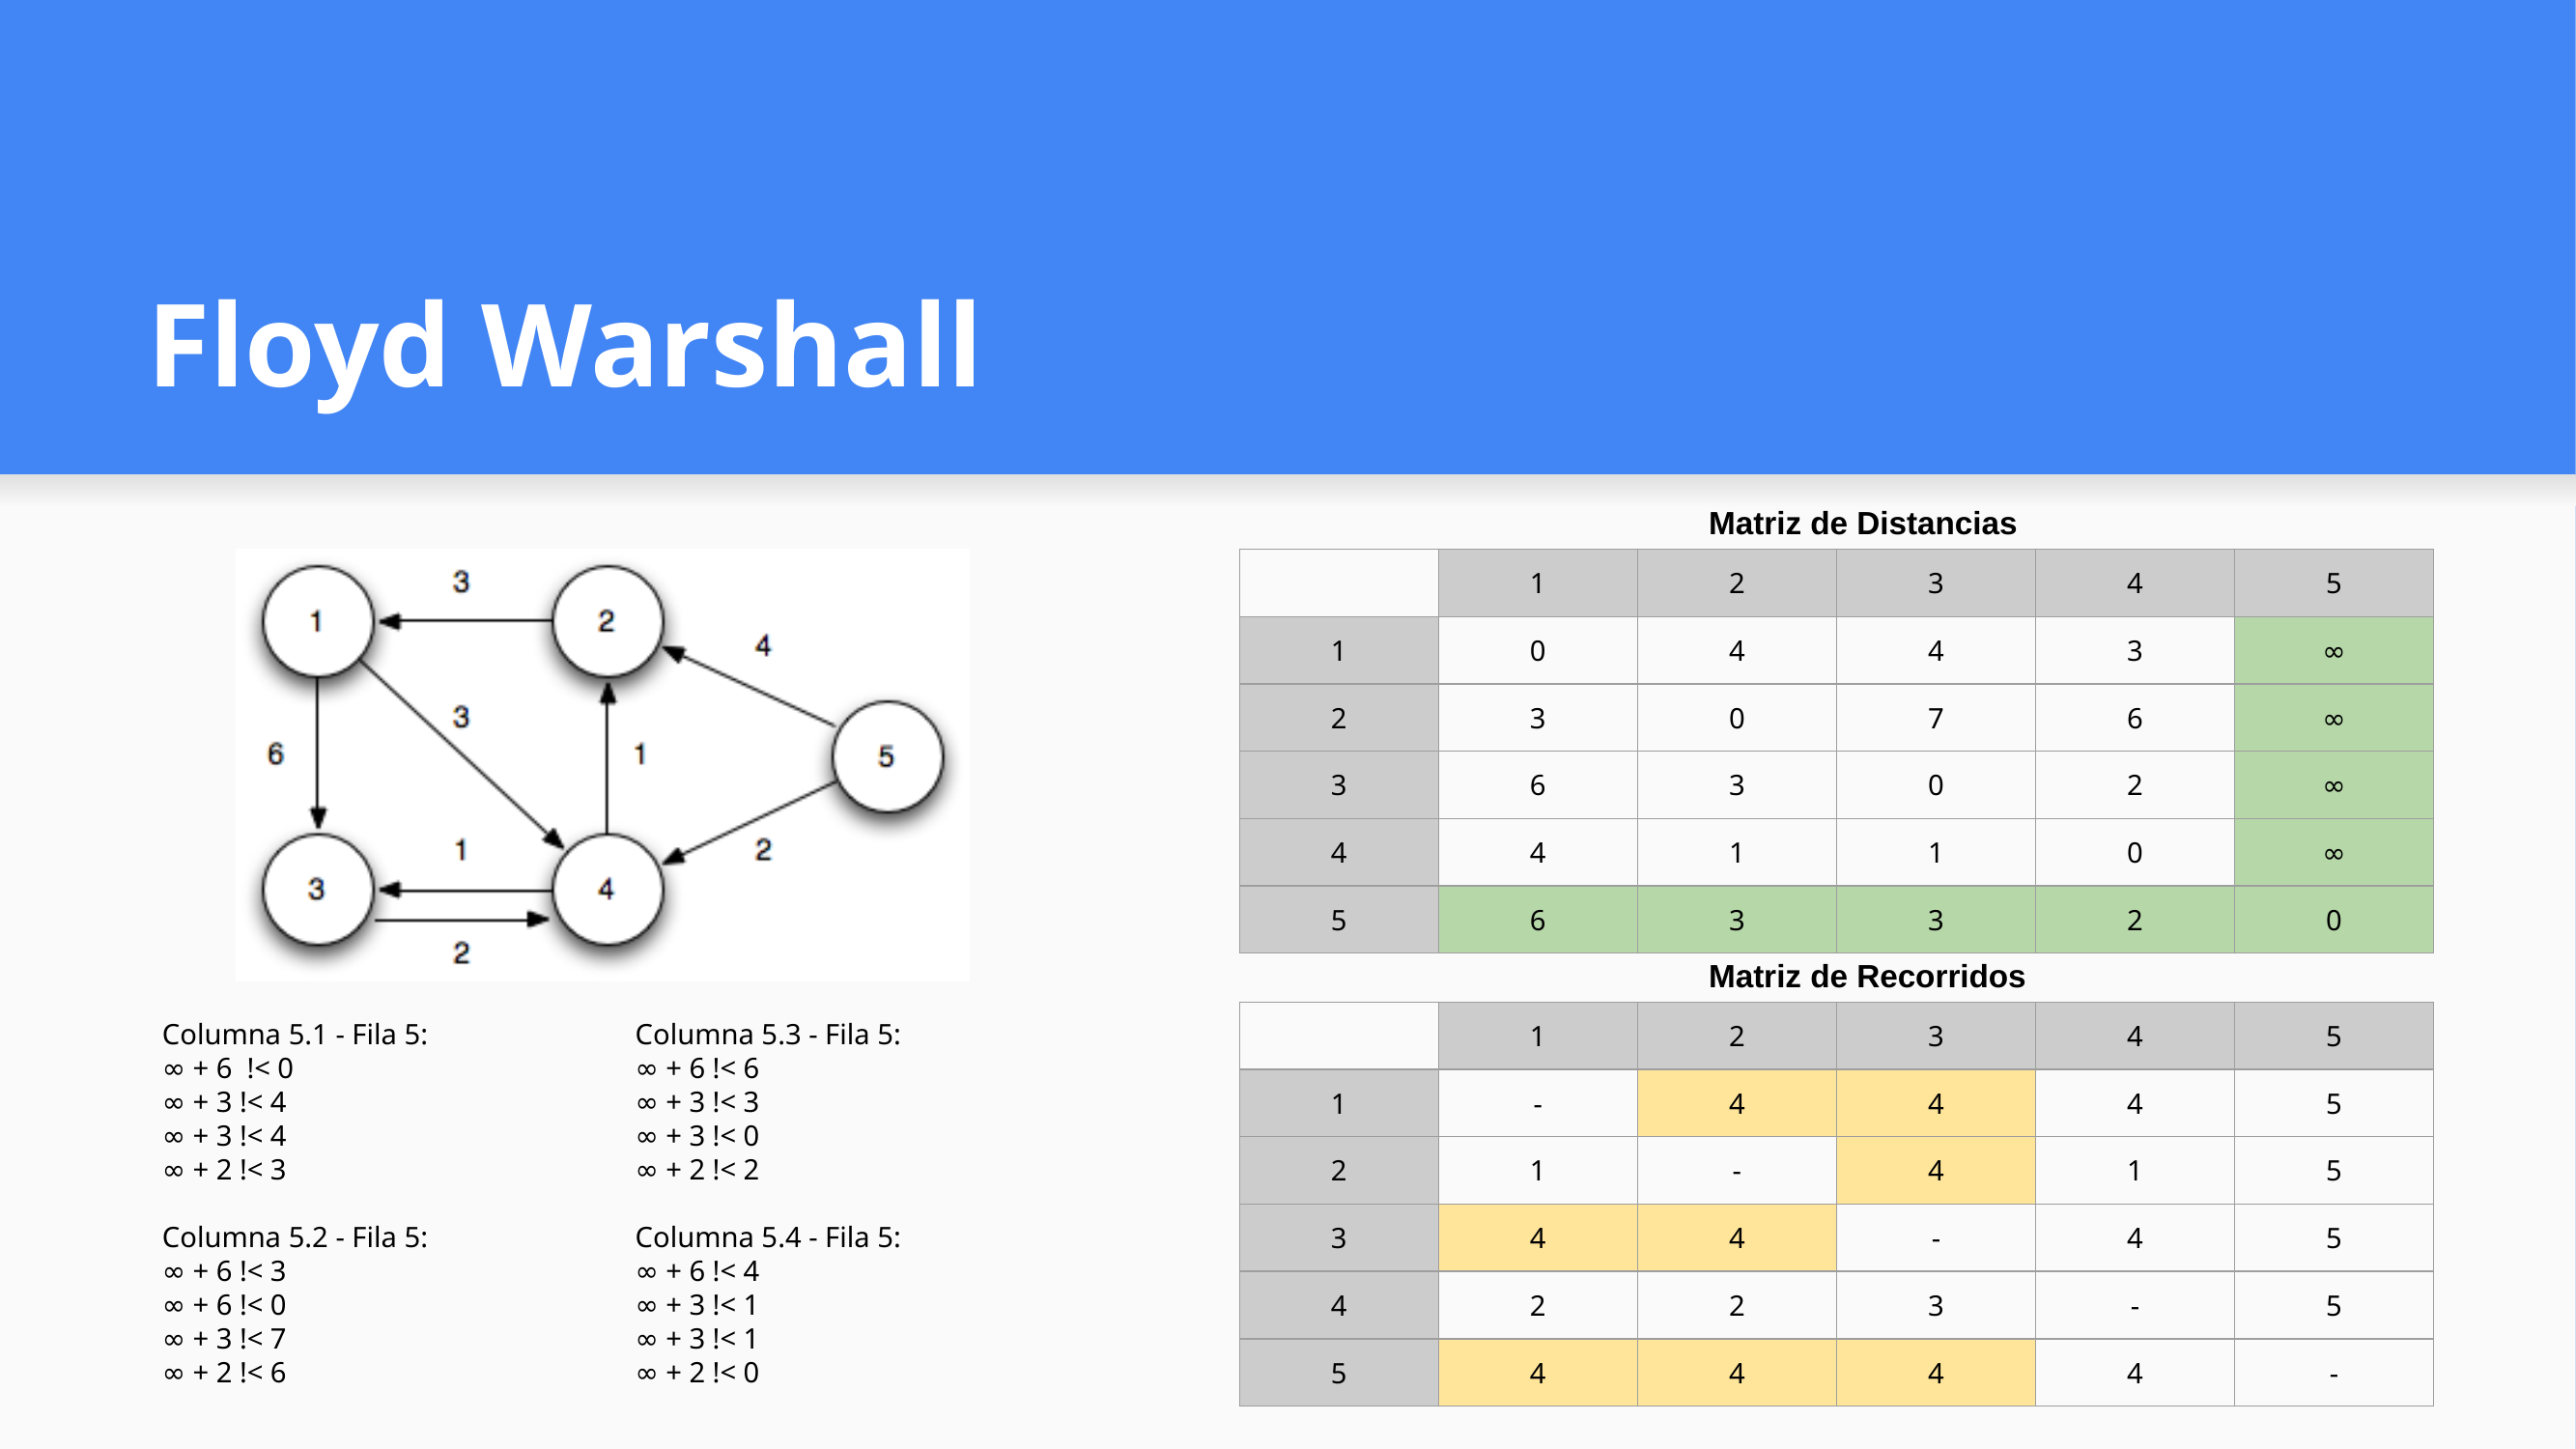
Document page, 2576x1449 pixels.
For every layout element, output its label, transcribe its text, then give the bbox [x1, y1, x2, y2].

table_cell 1 [1439, 1137, 1637, 1204]
table_header 2 [1638, 550, 1836, 616]
table_cell 4 [1638, 617, 1836, 683]
table_cell 4 [1837, 1070, 2035, 1136]
table_cell 1 [1638, 819, 1836, 885]
table_cell - [2036, 1272, 2234, 1338]
table_cell 4 [1439, 1205, 1637, 1270]
table_cell 0 [1439, 617, 1637, 683]
table_cell 5 [1240, 887, 1438, 952]
table_cell 2 [1638, 1272, 1836, 1338]
table_cell 4 [1638, 1070, 1836, 1136]
picture [235, 549, 970, 981]
table_cell 1 [2036, 1137, 2234, 1204]
table_header 1 [1439, 1003, 1637, 1068]
table_header [1240, 1003, 1438, 1068]
table_cell - [1837, 1205, 2035, 1270]
table_cell 5 [2235, 1070, 2433, 1136]
table_cell ∞ [2235, 617, 2433, 683]
table_cell 1 [1837, 819, 2035, 885]
table_cell 5 [2235, 1137, 2433, 1204]
table_cell 6 [2036, 685, 2234, 751]
table_cell 4 [2036, 1340, 2234, 1406]
table_cell 0 [2036, 819, 2234, 885]
table_cell 4 [1638, 1205, 1836, 1270]
table_cell 1 [1240, 1070, 1438, 1136]
table_header [1240, 550, 1438, 616]
text_box Matriz de Recorridos [1694, 948, 2042, 1002]
table_cell 2 [1240, 1137, 1438, 1204]
table_cell 3 [1837, 1272, 2035, 1338]
table_cell 3 [2036, 617, 2234, 683]
table_cell 4 [1837, 617, 2035, 683]
table_cell 4 [1240, 819, 1438, 885]
title Floyd Warshall [132, 208, 2449, 425]
table_cell 2 [2036, 887, 2234, 952]
table_cell 6 [1439, 752, 1637, 818]
table_cell - [2235, 1340, 2433, 1406]
table_cell 3 [1638, 752, 1836, 818]
table_header 3 [1837, 550, 2035, 616]
table_cell 2 [1439, 1272, 1637, 1338]
table_cell 3 [1638, 887, 1836, 952]
table_cell 0 [1638, 685, 1836, 751]
table_cell 3 [1837, 887, 2035, 948]
table_cell ∞ [2235, 819, 2433, 885]
table_cell 4 [1439, 819, 1637, 885]
table_cell 2 [1240, 685, 1438, 751]
table_cell 6 [1439, 887, 1637, 952]
table_cell ∞ [2235, 685, 2433, 751]
table_cell 5 [2235, 1272, 2433, 1338]
table_cell 3 [1240, 752, 1438, 818]
text_box Columna 5.1 - Fila 5: ∞ + 6 !< 0 ∞ + 3 !< 4 ∞ + 3 !< 4 ∞ + 2 !< 3 Columna 5.2 - Fila 5: ∞ + 6 !< 3 ∞ + 6 !< 0 ∞ + 3 !< 7 ∞ + 2 !< 6 [147, 1002, 597, 1404]
table_cell 4 [2036, 1070, 2234, 1136]
table_cell 4 [1837, 1340, 2035, 1406]
table_cell ∞ [2235, 752, 2433, 818]
table_cell - [1439, 1070, 1637, 1136]
table_header 3 [1837, 1003, 2035, 1068]
text_box Columna 5.3 - Fila 5: ∞ + 6 !< 6 ∞ + 3 !< 3 ∞ + 3 !< 0 ∞ + 2 !< 2 Columna 5.4 - Fila 5: ∞ + 6 !< 4 ∞ + 3 !< 1 ∞ + 3 !< 1 ∞ + 2 !< 0 [620, 1002, 1070, 1404]
table_header 4 [2036, 1003, 2234, 1068]
table_cell 4 [1638, 1340, 1836, 1406]
table_cell 3 [1240, 1205, 1438, 1270]
table_cell 0 [2235, 887, 2433, 952]
text_box Matriz de Distancias [1694, 496, 2032, 549]
table_cell 4 [2036, 1205, 2234, 1270]
table_header 4 [2036, 550, 2234, 616]
table_cell 2 [2036, 752, 2234, 818]
table_header 5 [2235, 1003, 2433, 1068]
table_cell 5 [1240, 1340, 1438, 1406]
table_header 1 [1439, 550, 1637, 616]
table_header 2 [1638, 1003, 1836, 1068]
table_cell 3 [1439, 685, 1637, 751]
table_cell 5 [2235, 1205, 2433, 1270]
table_cell 7 [1837, 685, 2035, 751]
table_cell 4 [1837, 1137, 2035, 1204]
table_cell 4 [1439, 1340, 1637, 1406]
table_header 5 [2235, 550, 2433, 616]
table_cell 0 [1837, 752, 2035, 818]
table_cell - [1638, 1137, 1836, 1204]
table_cell 1 [1240, 617, 1438, 683]
table_cell 4 [1240, 1272, 1438, 1338]
